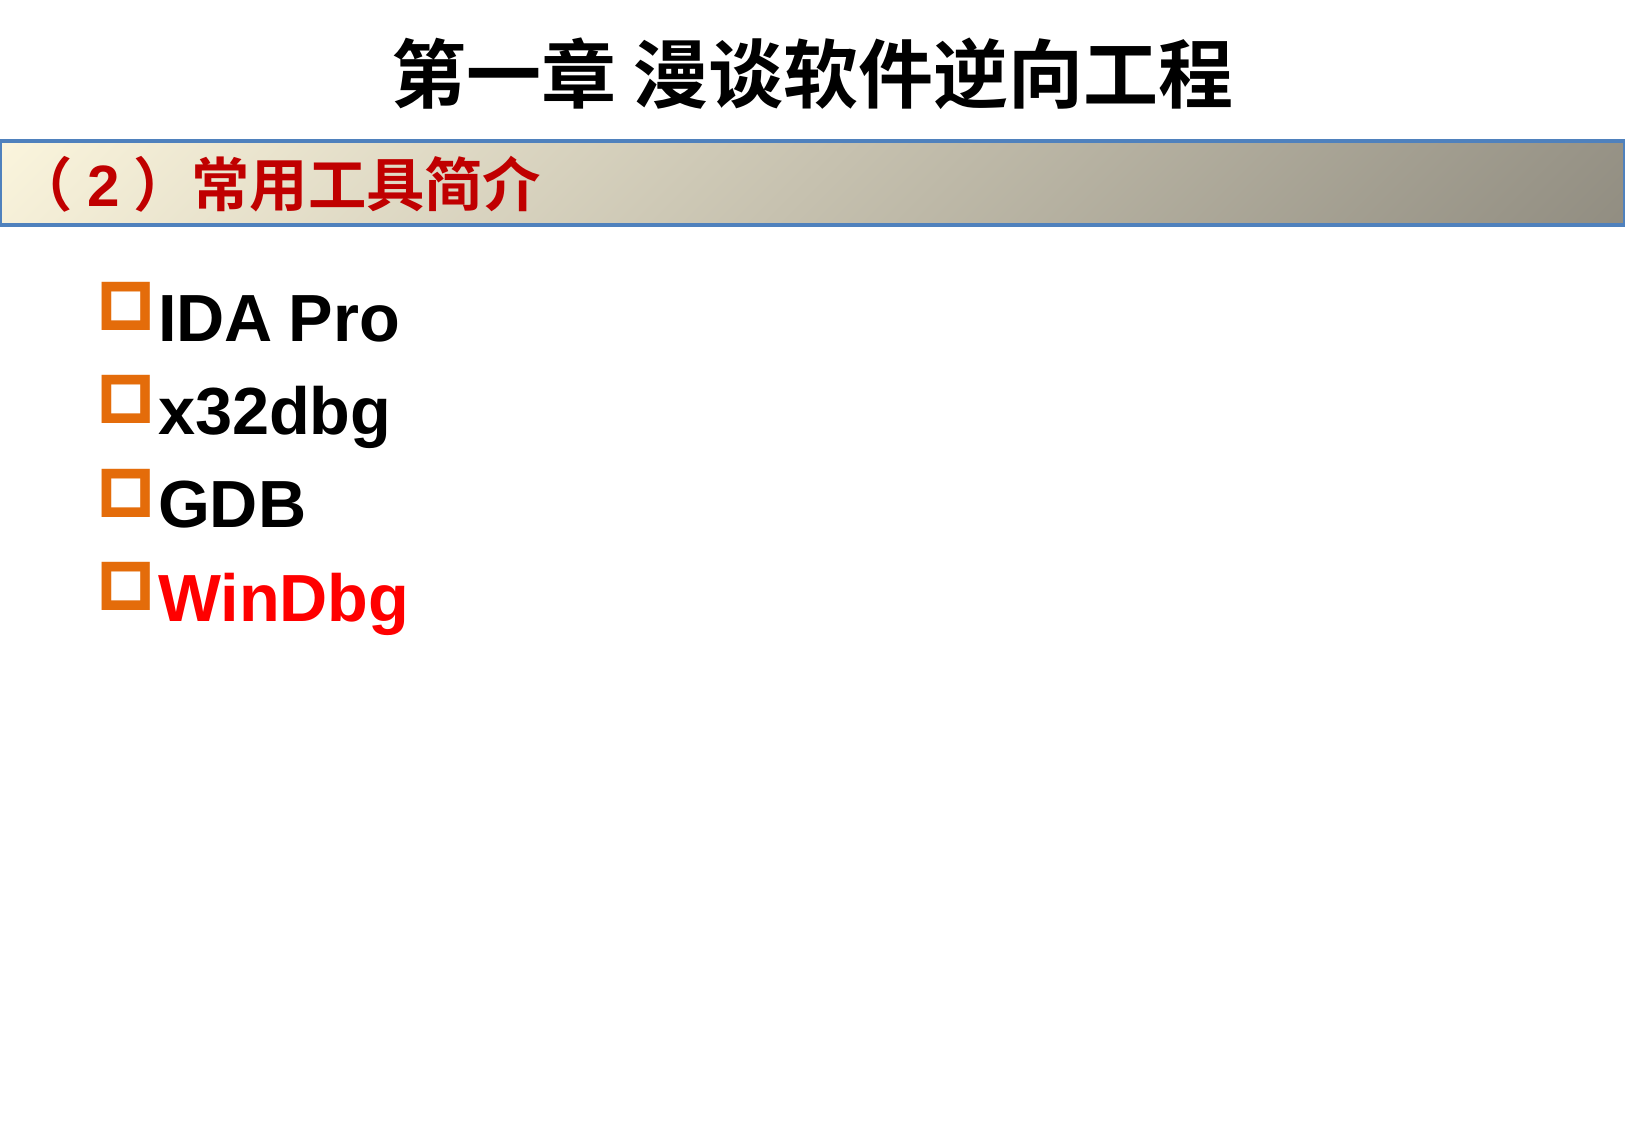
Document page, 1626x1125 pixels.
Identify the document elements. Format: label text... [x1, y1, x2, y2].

list IDA Pro x32dbg GDB WinDbg [81, 267, 1544, 1047]
text_box （2）常用工具简介 [0, 139, 1625, 227]
title 第一章 漫谈软件逆向工程 [81, 19, 1544, 126]
